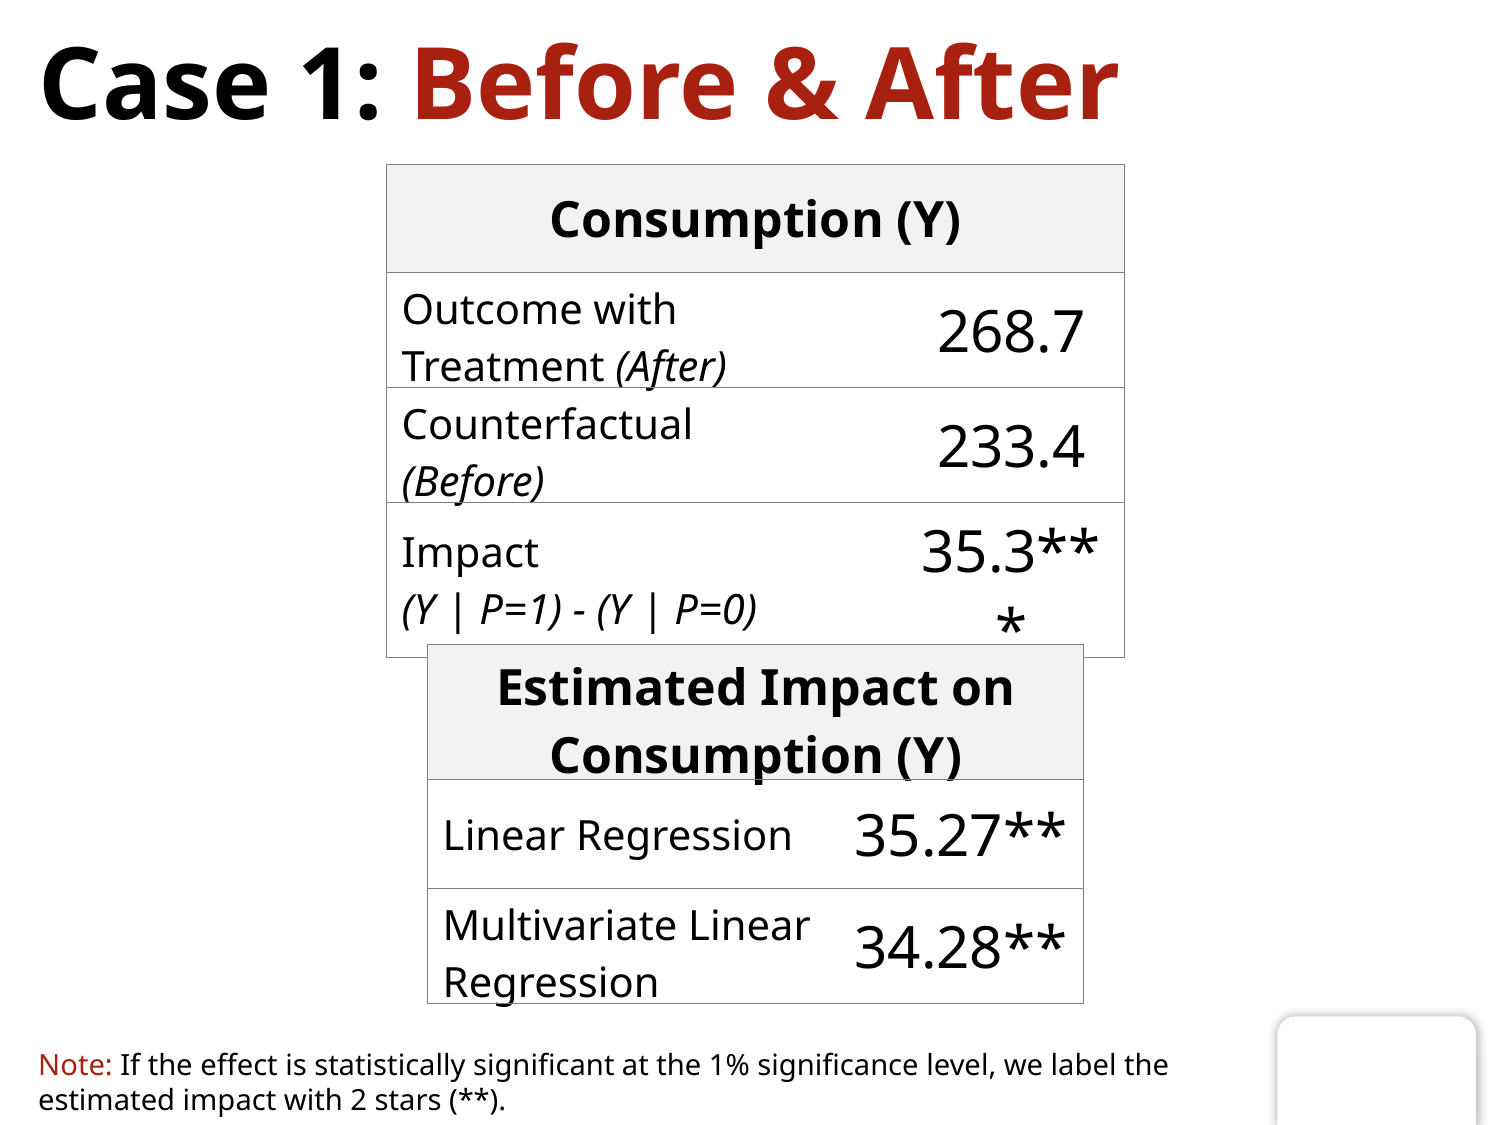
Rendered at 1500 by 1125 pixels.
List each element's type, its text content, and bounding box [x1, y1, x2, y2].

table_cell 34.28** [838, 889, 1083, 1003]
table_cell 233.4 [898, 388, 1124, 502]
table_cell 35.27** [838, 780, 1083, 888]
table_cell Counterfactual (Before) [387, 388, 898, 502]
table_header Consumption (Y) [387, 165, 1124, 272]
table_cell 35.3*** [898, 503, 1124, 657]
table_header Estimated Impact on Consumption (Y) [428, 645, 1083, 779]
table_cell Impact (Y | P=1) - (Y | P=0) [387, 503, 898, 657]
table_cell Outcome with Treatment (After) [387, 273, 898, 387]
title Case 1: Before & After [23, 11, 1477, 153]
table_cell Linear Regression [428, 780, 838, 888]
text_box Note: If the effect is statistically significant at the 1% significance level, we label the estimated impact with 2 stars (**). [23, 1039, 1245, 1124]
table_cell Multivariate Linear Regression [428, 889, 838, 1003]
table_cell 268.7 [898, 273, 1124, 387]
